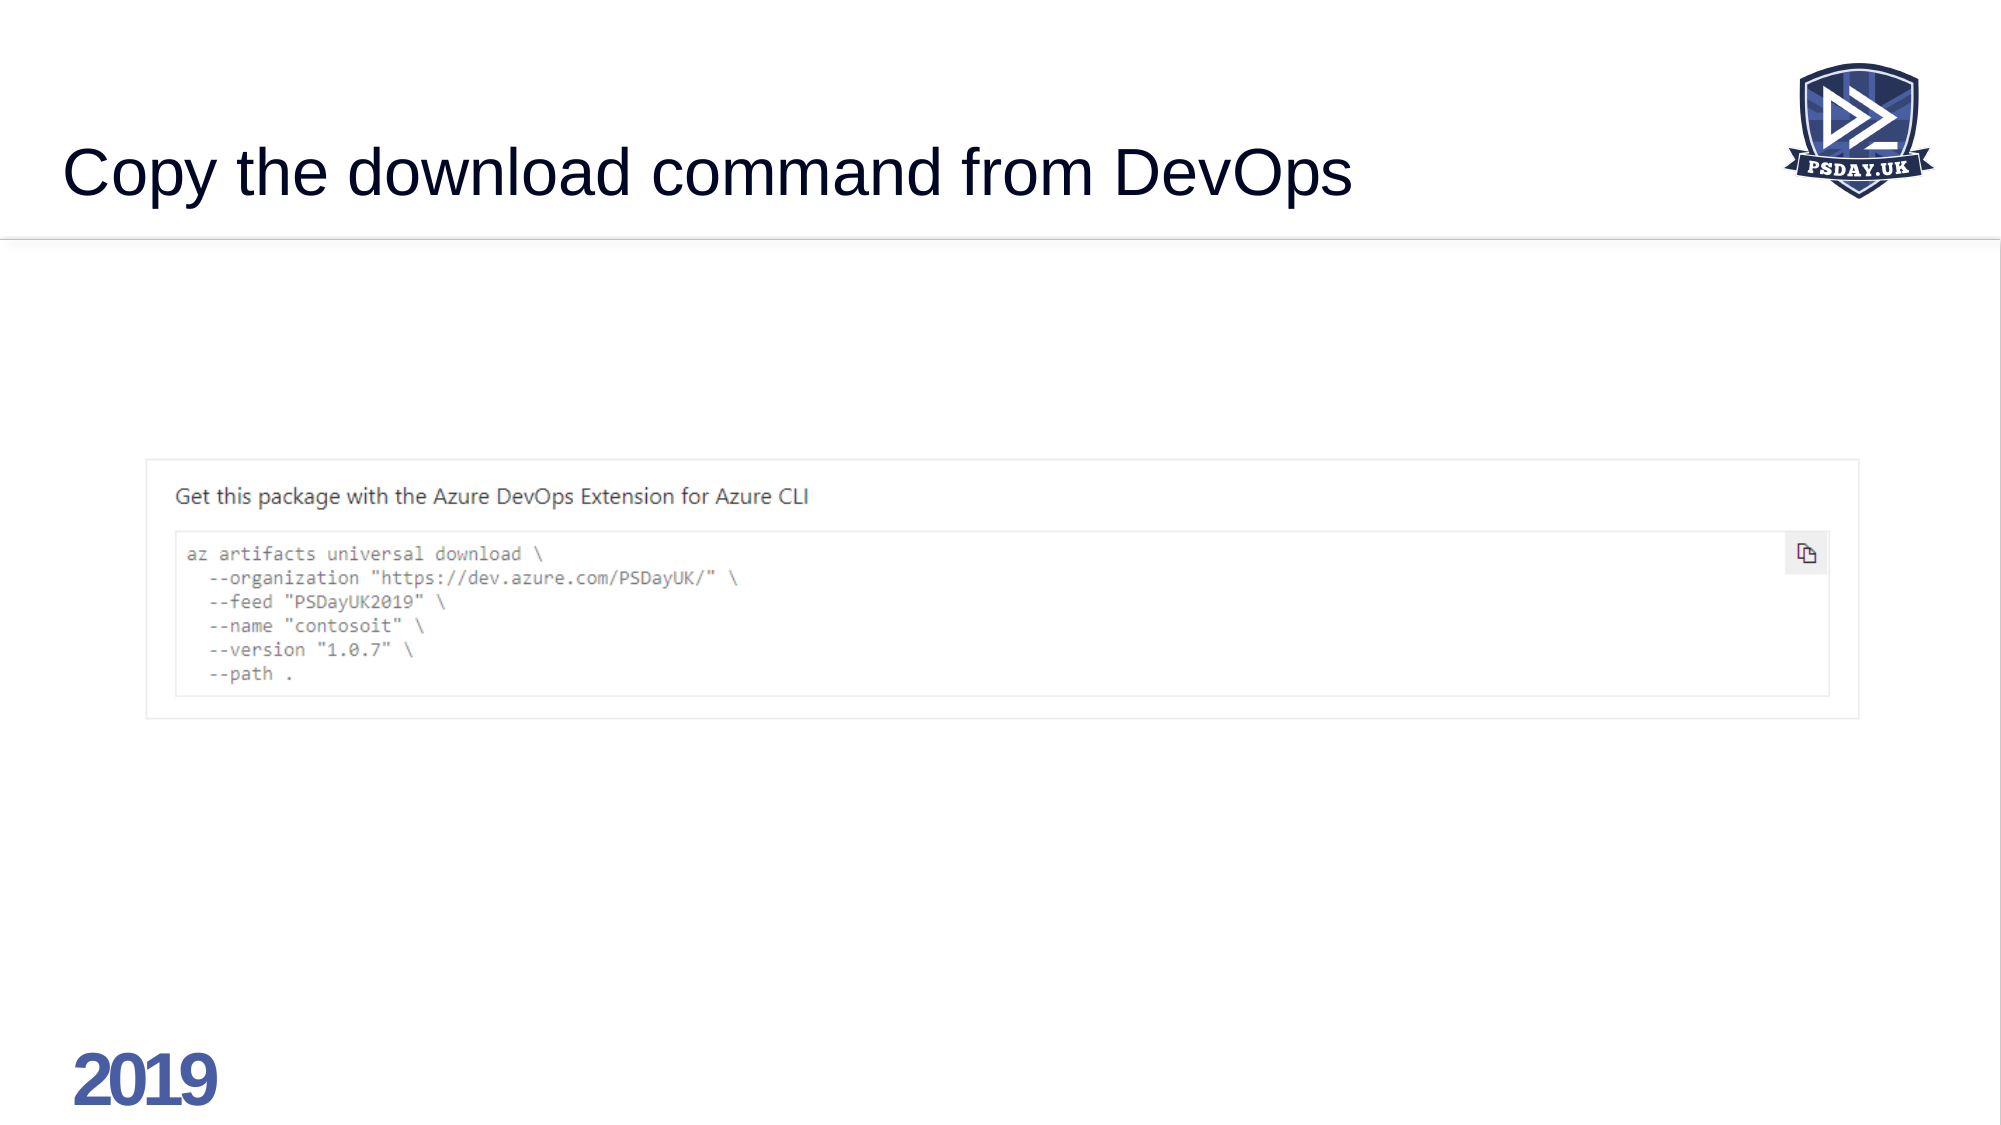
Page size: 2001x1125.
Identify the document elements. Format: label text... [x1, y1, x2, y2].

title Copy the download command from DevOps [62, 128, 1772, 209]
picture [129, 452, 1871, 729]
picture [1781, 53, 1937, 209]
